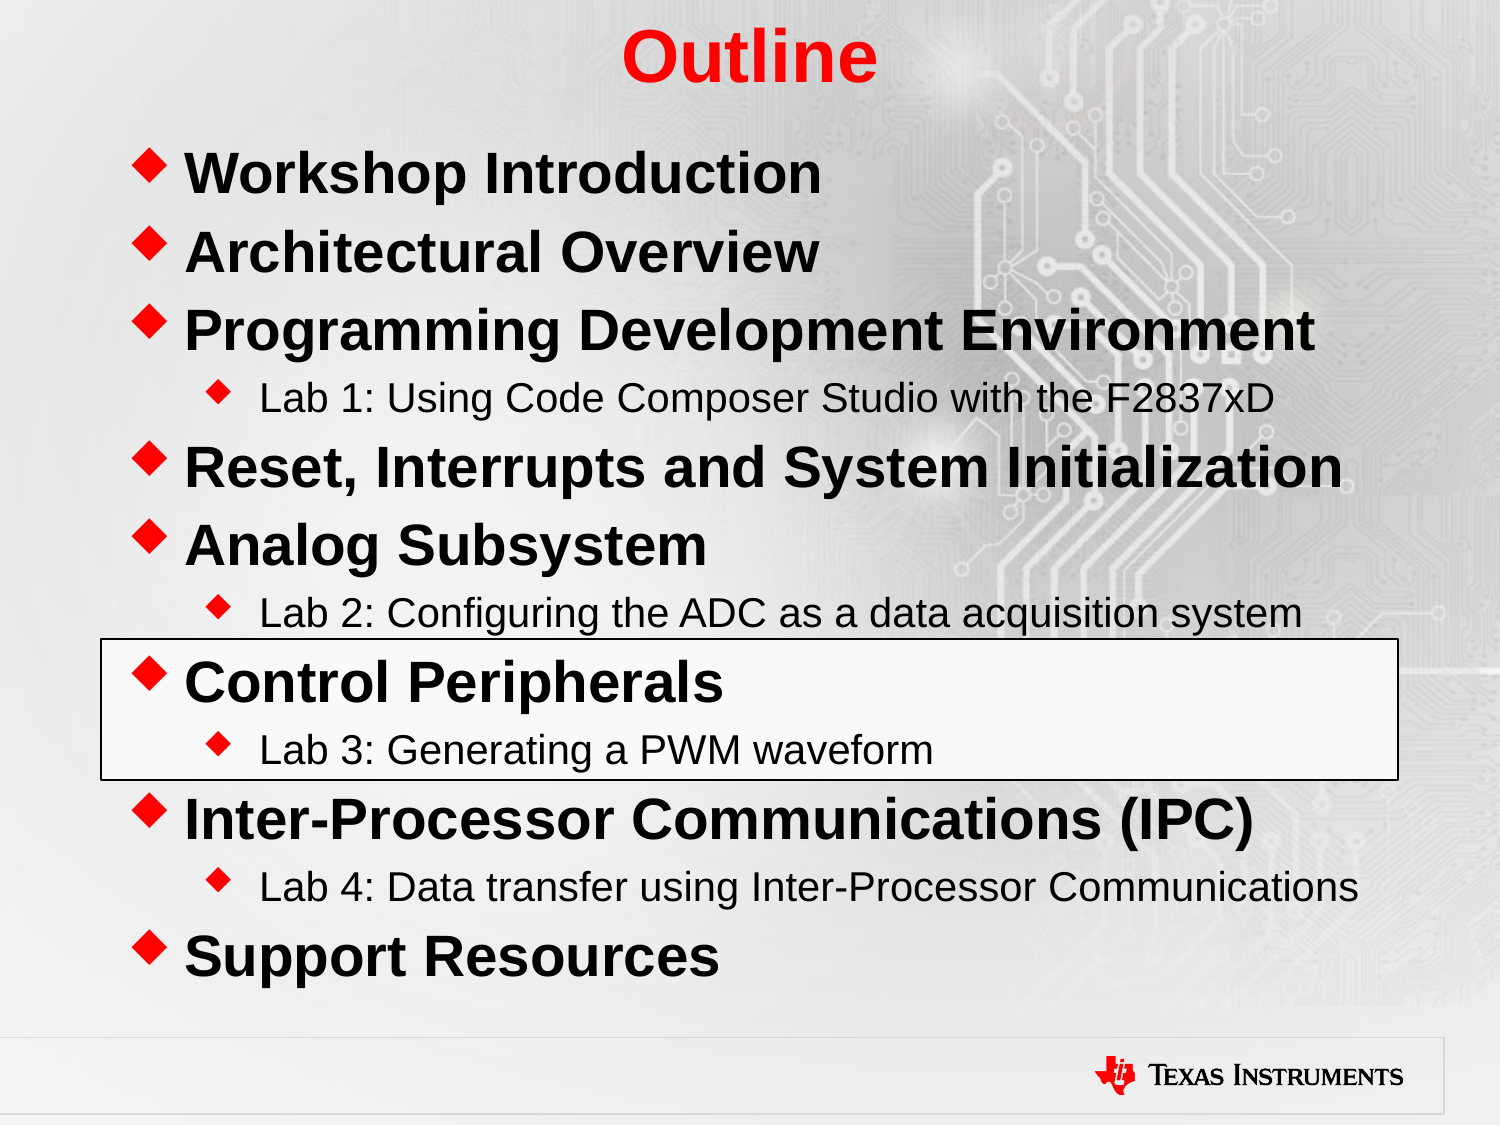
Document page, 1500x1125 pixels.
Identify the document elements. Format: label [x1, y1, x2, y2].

picture [0, 0, 1500, 1125]
picture [1094, 1056, 1403, 1095]
text_box [0, 1036, 1445, 1114]
